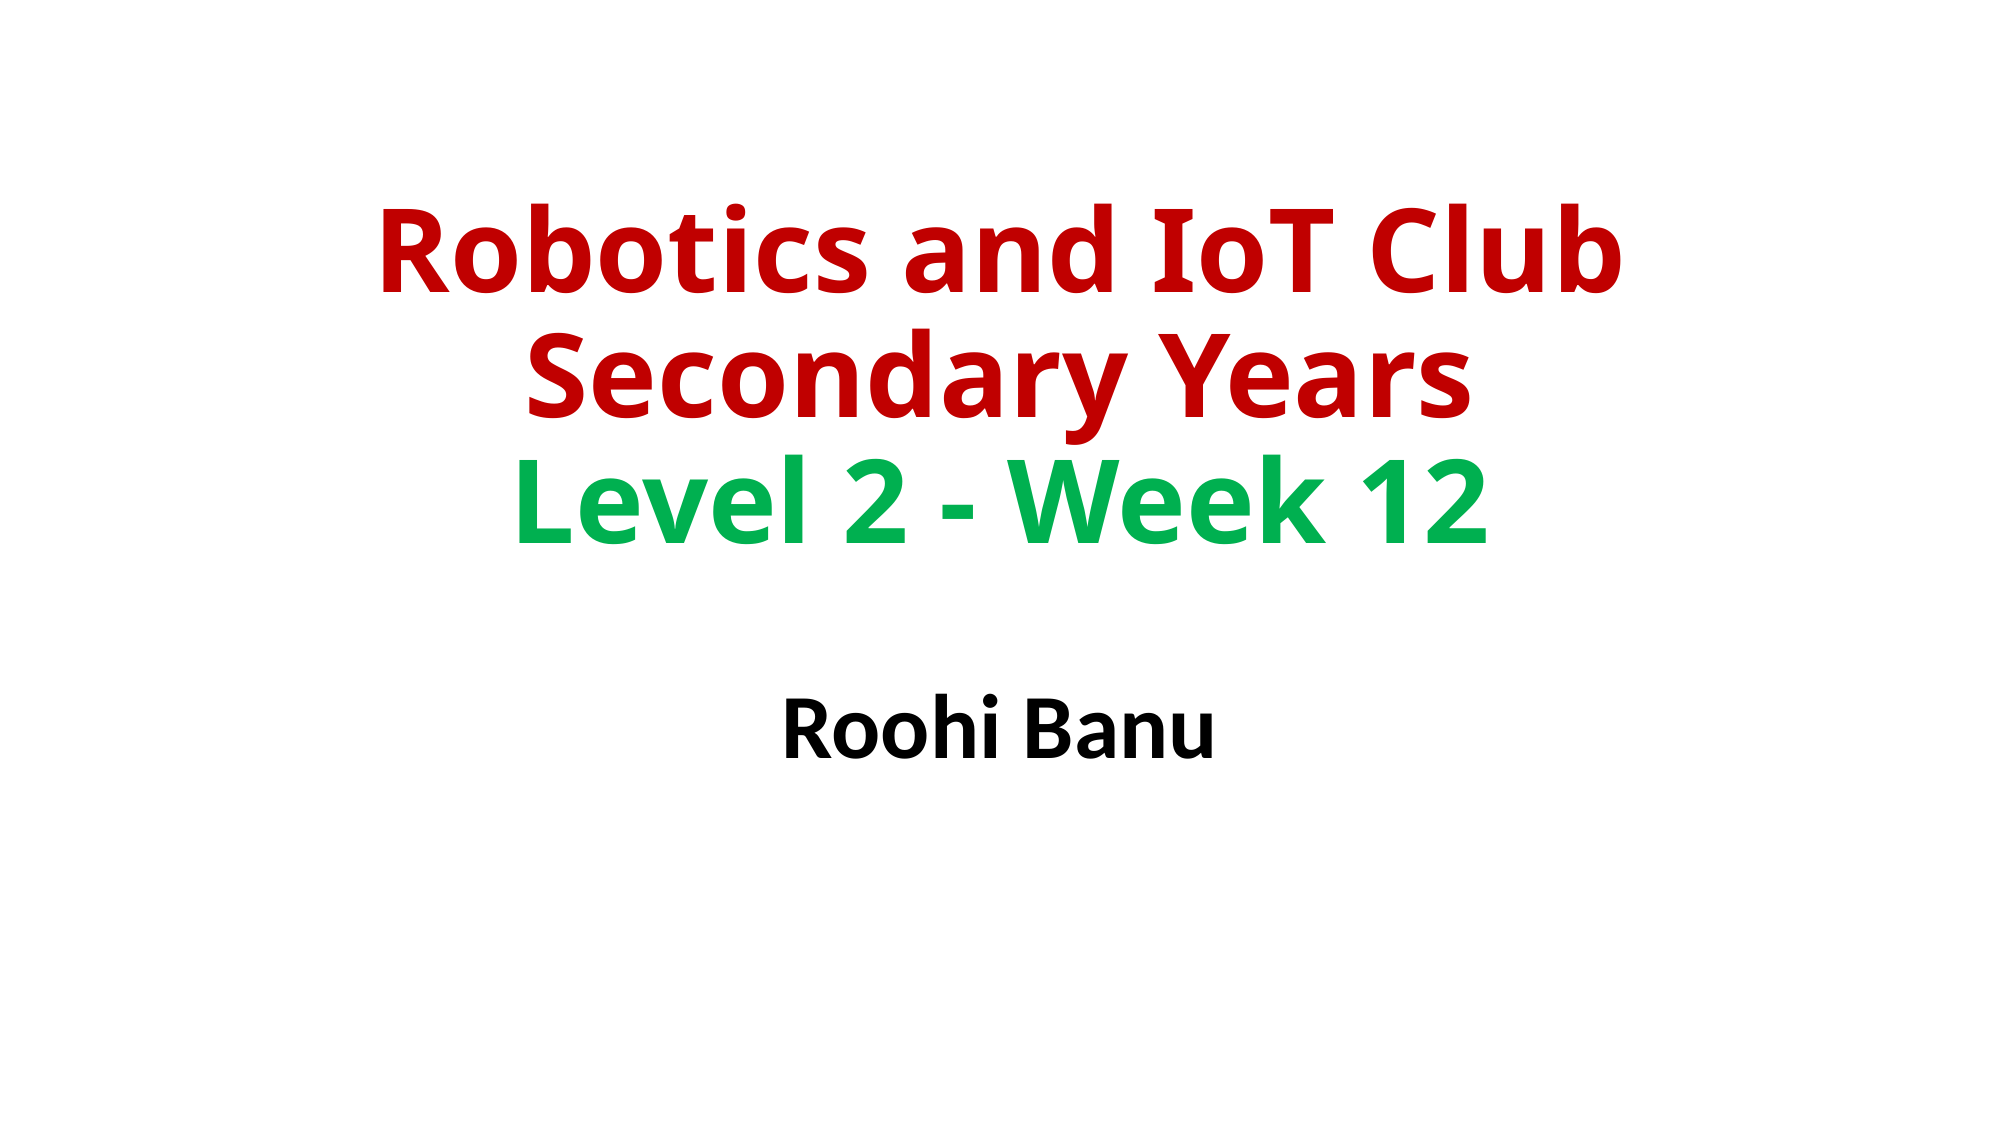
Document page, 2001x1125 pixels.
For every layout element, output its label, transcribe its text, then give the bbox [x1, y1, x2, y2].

subtitle Roohi Banu [249, 590, 1750, 863]
title Robotics and IoT Club Secondary Years Level 2 - Week 12 [249, 184, 1750, 576]
